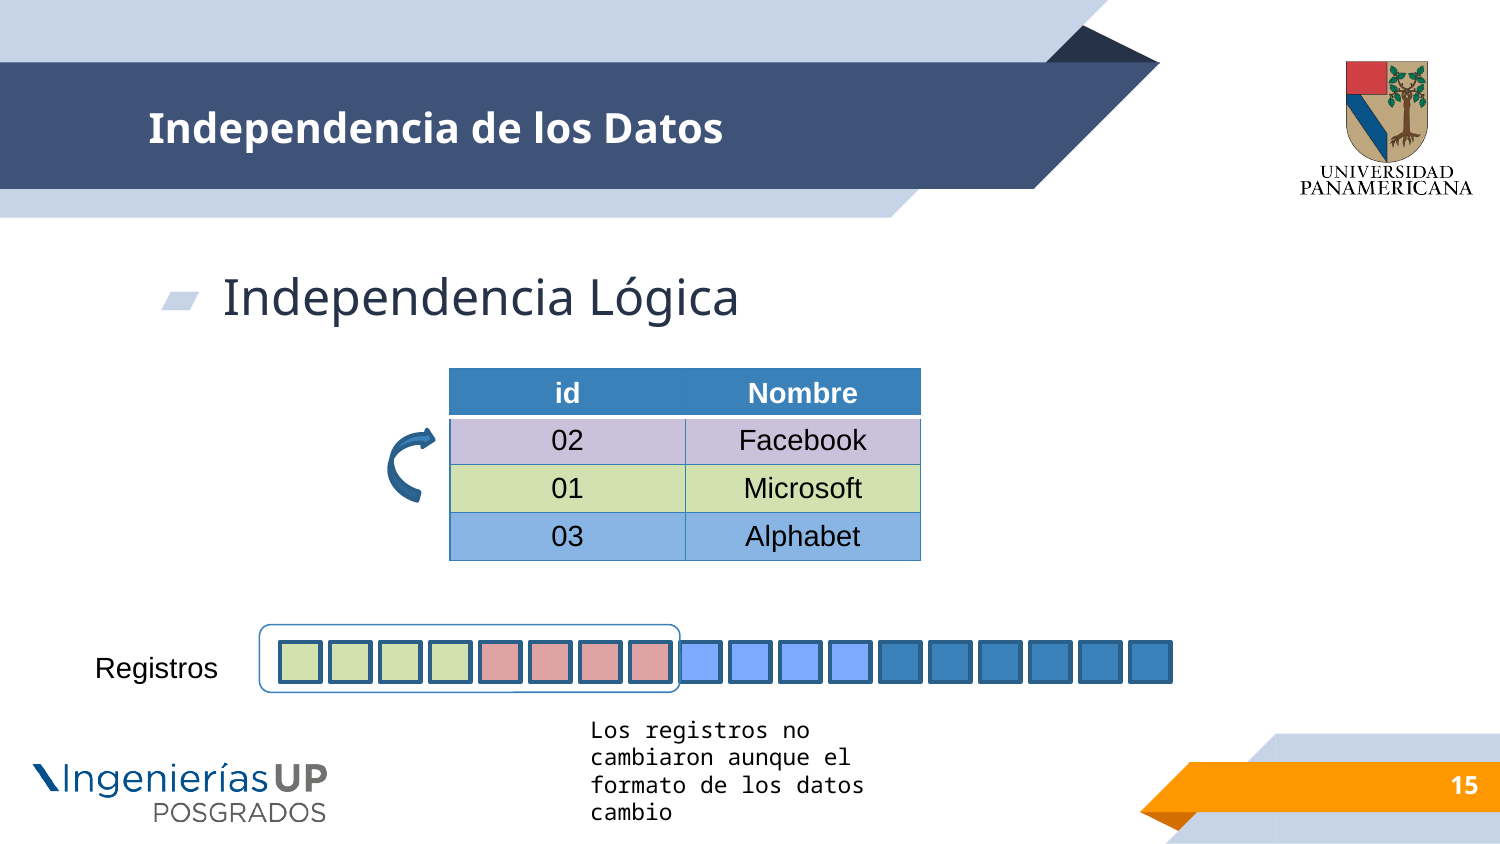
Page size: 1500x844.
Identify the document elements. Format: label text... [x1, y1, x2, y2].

table_header id [451, 370, 685, 415]
text_box [1128, 640, 1173, 684]
list Independencia Lógica [133, 217, 1140, 373]
picture [1286, 44, 1490, 210]
slide_number 15 [1249, 760, 1494, 813]
text_box [1028, 640, 1073, 684]
text_box [928, 640, 973, 684]
text_box [778, 640, 823, 684]
table_cell 02 [451, 419, 685, 464]
table_cell 03 [451, 513, 685, 560]
table_cell Microsoft [686, 465, 920, 512]
text_box [259, 624, 681, 693]
text_box [680, 640, 723, 684]
text_box [1078, 640, 1123, 684]
title Independencia de los Datos [133, 64, 1035, 190]
text_box [978, 640, 1023, 684]
table_cell Facebook [686, 419, 920, 464]
table_cell Alphabet [686, 513, 920, 560]
text_box [828, 640, 873, 684]
text_box Los registros no cambiaron aunque el formato de los datos cambio [575, 708, 925, 833]
table_cell 01 [451, 465, 685, 512]
text_box [387, 427, 436, 503]
picture [15, 737, 344, 844]
text_box Registros [80, 641, 234, 692]
table_header Nombre [686, 370, 920, 415]
text_box [878, 640, 923, 684]
text_box [728, 640, 773, 684]
